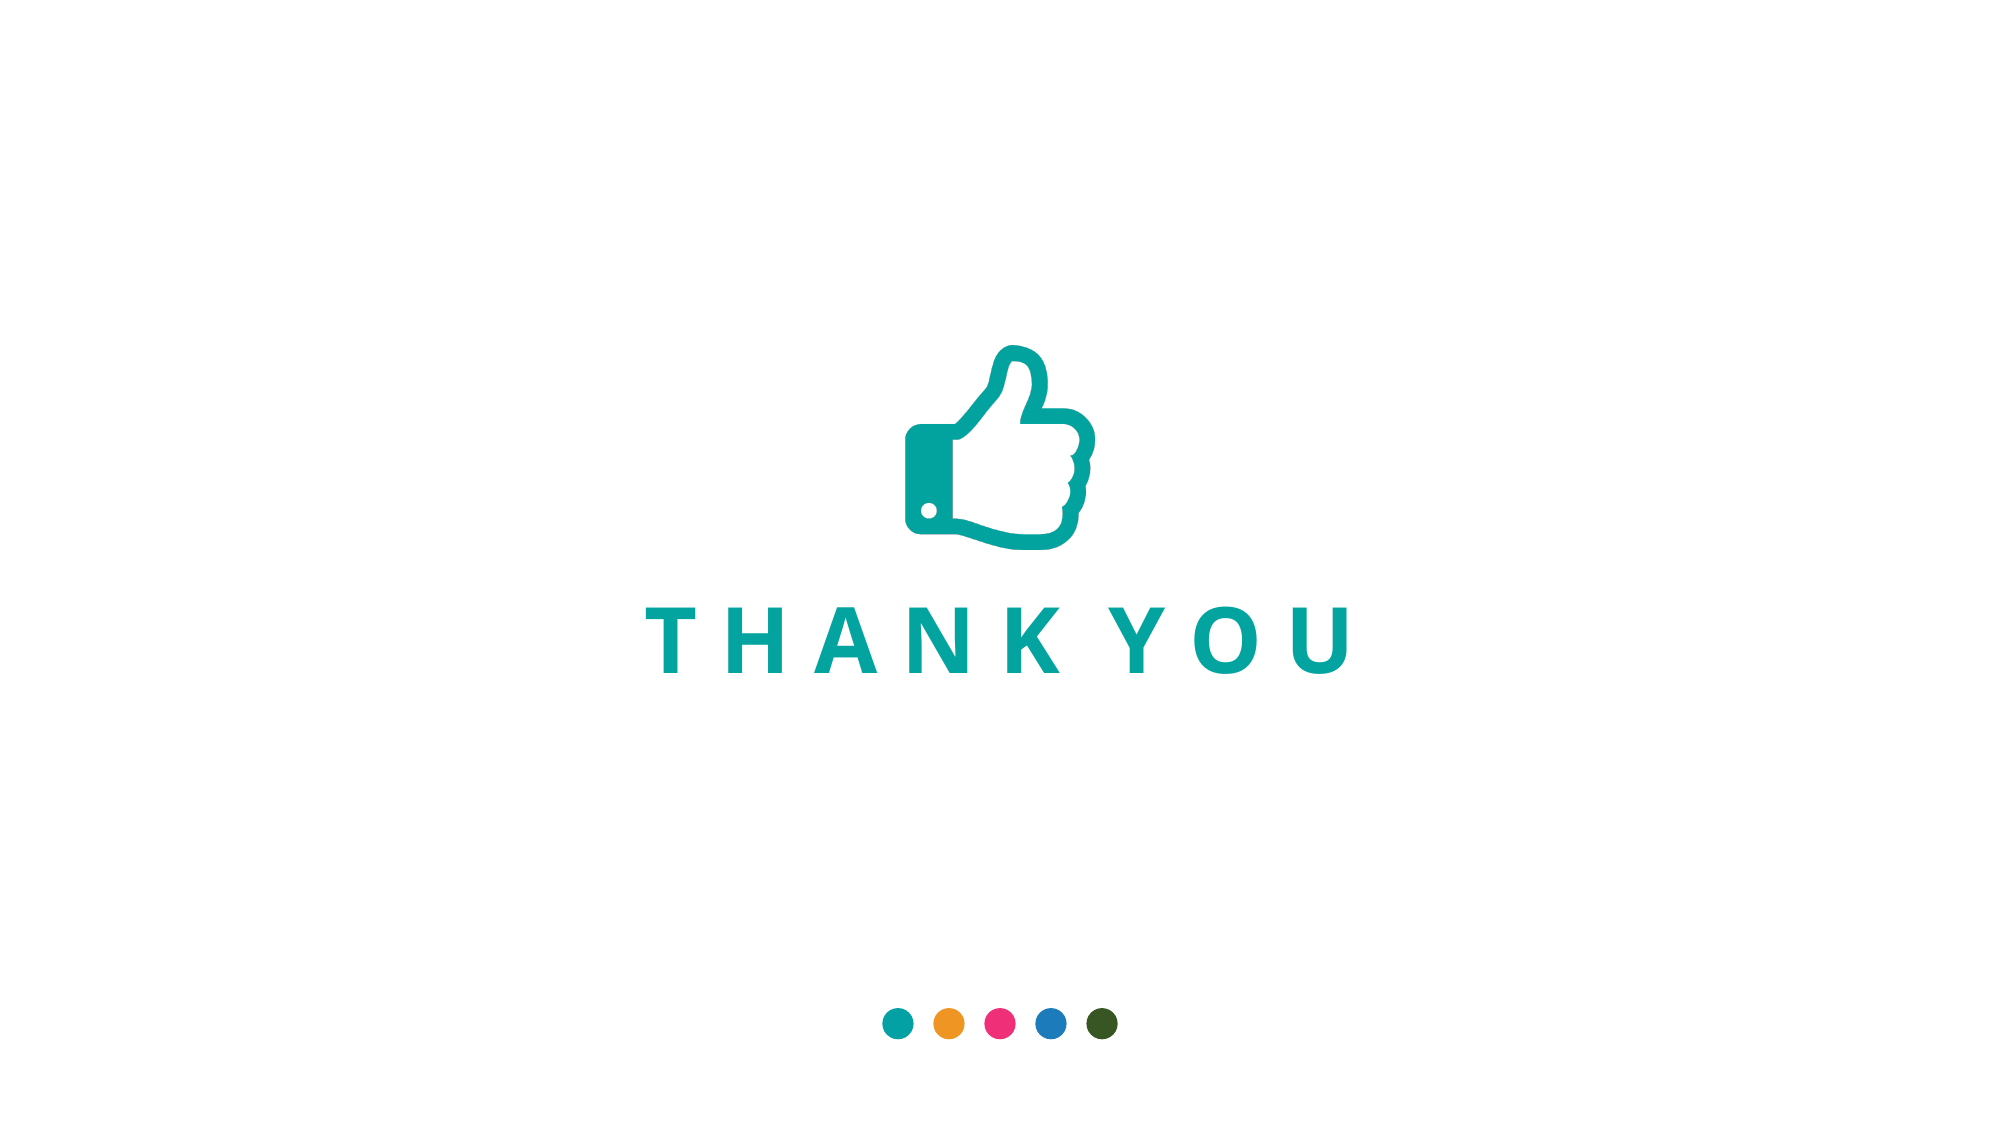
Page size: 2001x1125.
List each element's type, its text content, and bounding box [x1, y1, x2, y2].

picture [897, 345, 1103, 550]
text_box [882, 1008, 1118, 1040]
text_box T H A N K Y O U [625, 574, 1375, 700]
